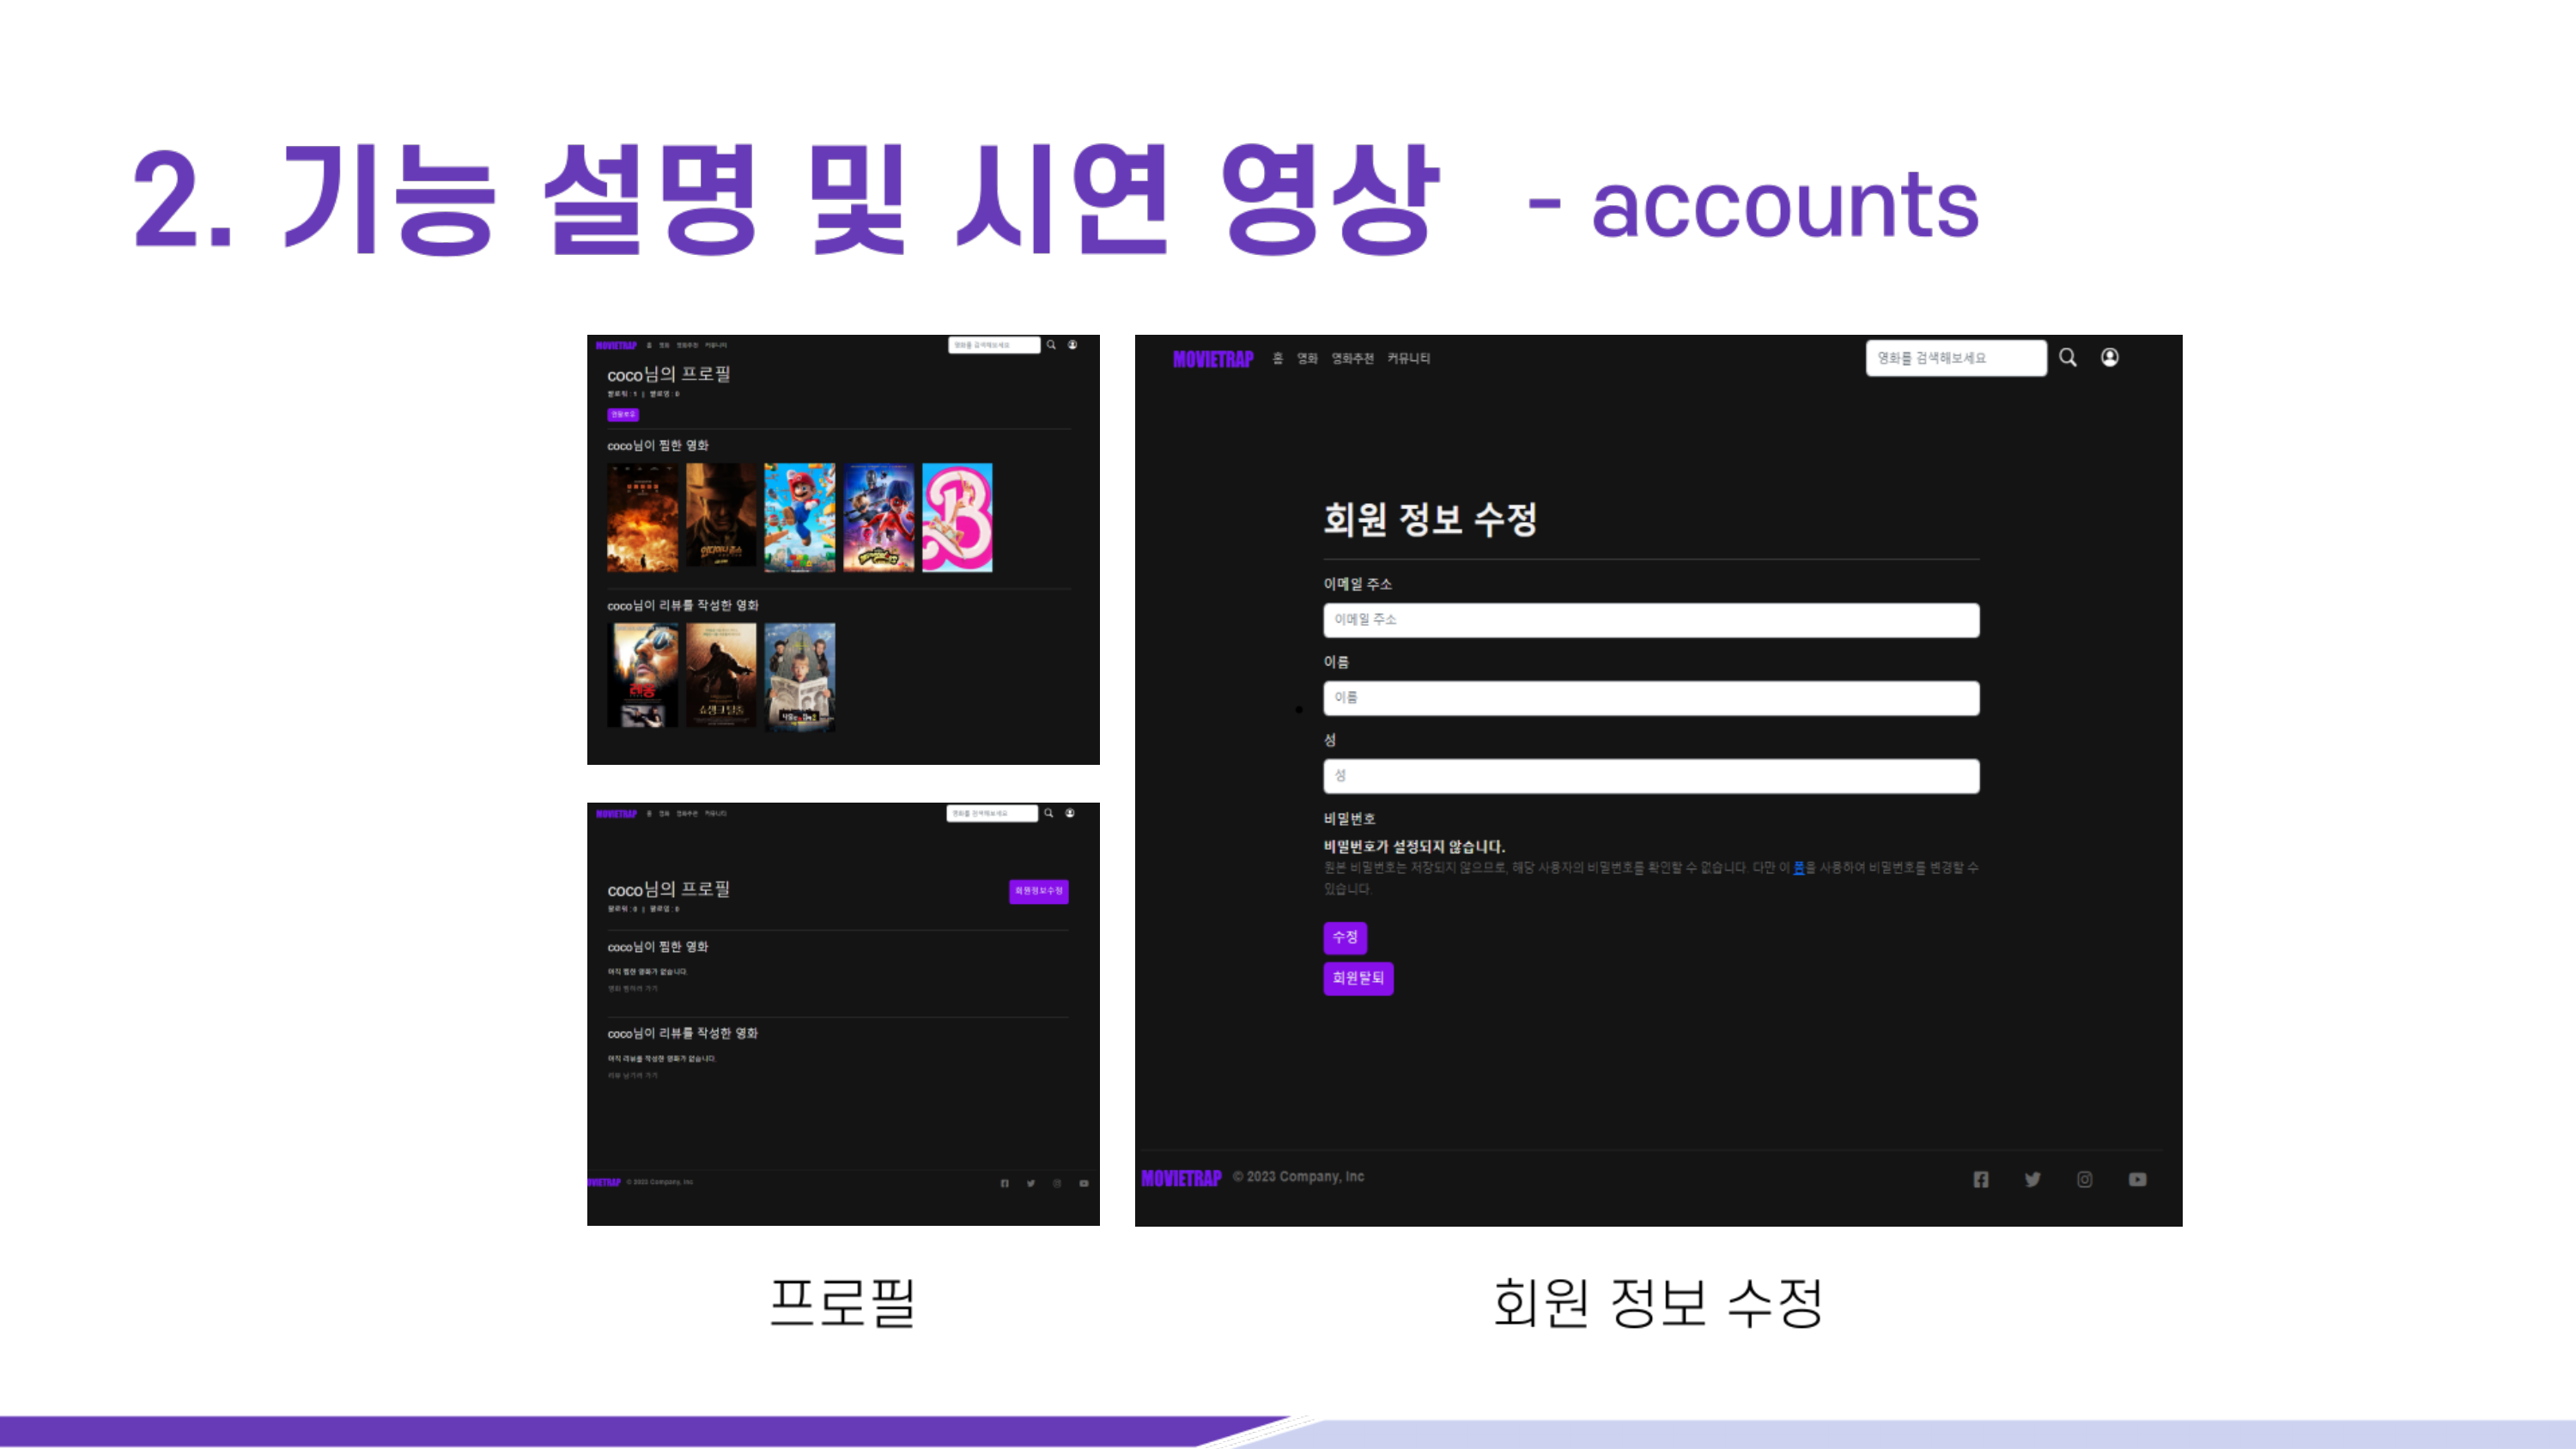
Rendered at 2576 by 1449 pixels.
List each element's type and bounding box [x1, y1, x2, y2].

text_box [1135, 334, 2183, 1227]
picture [1427, 1259, 1854, 1353]
text_box [1313, 1417, 2576, 1449]
picture [708, 1259, 947, 1353]
text_box [586, 802, 1100, 1227]
text_box [0, 1415, 1310, 1449]
picture [111, 100, 2024, 313]
text_box [586, 334, 1100, 765]
picture [1284, 647, 1334, 737]
